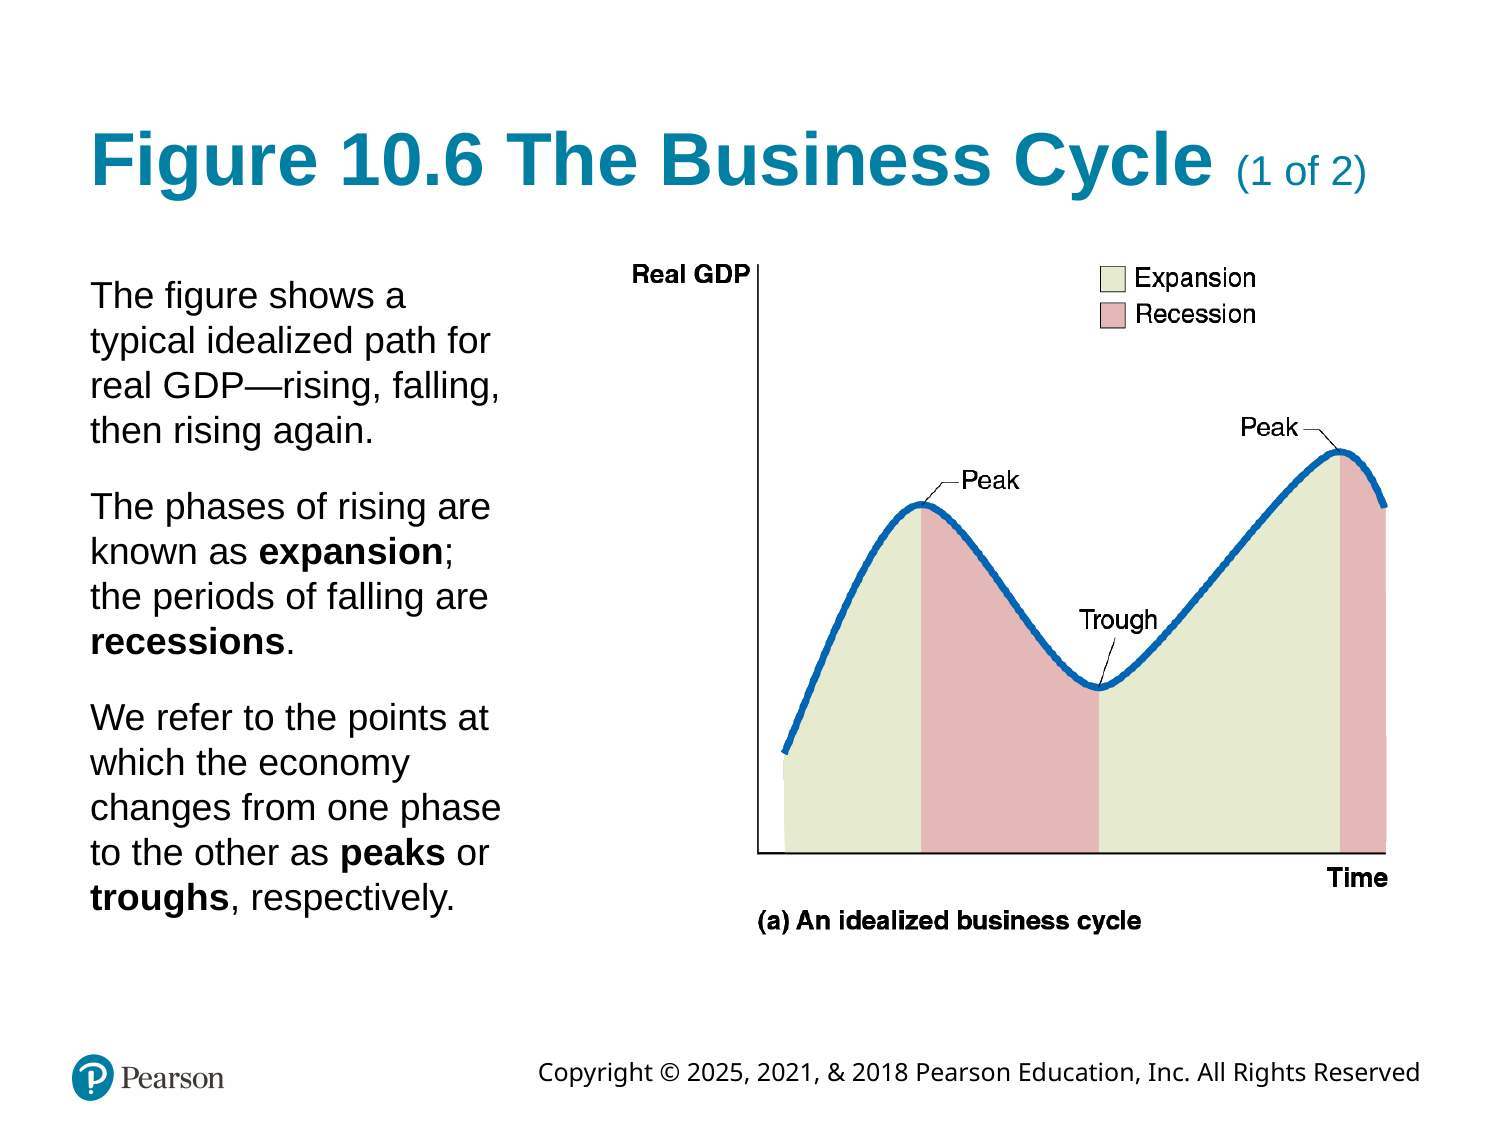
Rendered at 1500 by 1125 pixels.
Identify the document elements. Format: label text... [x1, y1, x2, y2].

list The figure shows a typical idealized path for real G D P—rising, falling, then rising again. The phases of rising are known as expansion; the periods of falling are recessions. We refer to the points at which the economy changes from one phase to the other as peaks or troughs, respectively. [75, 255, 523, 941]
picture [631, 261, 1424, 935]
title Figure 10.6 The Business Cycle (1 of 2) [75, 35, 1425, 216]
picture [51, 1053, 245, 1102]
